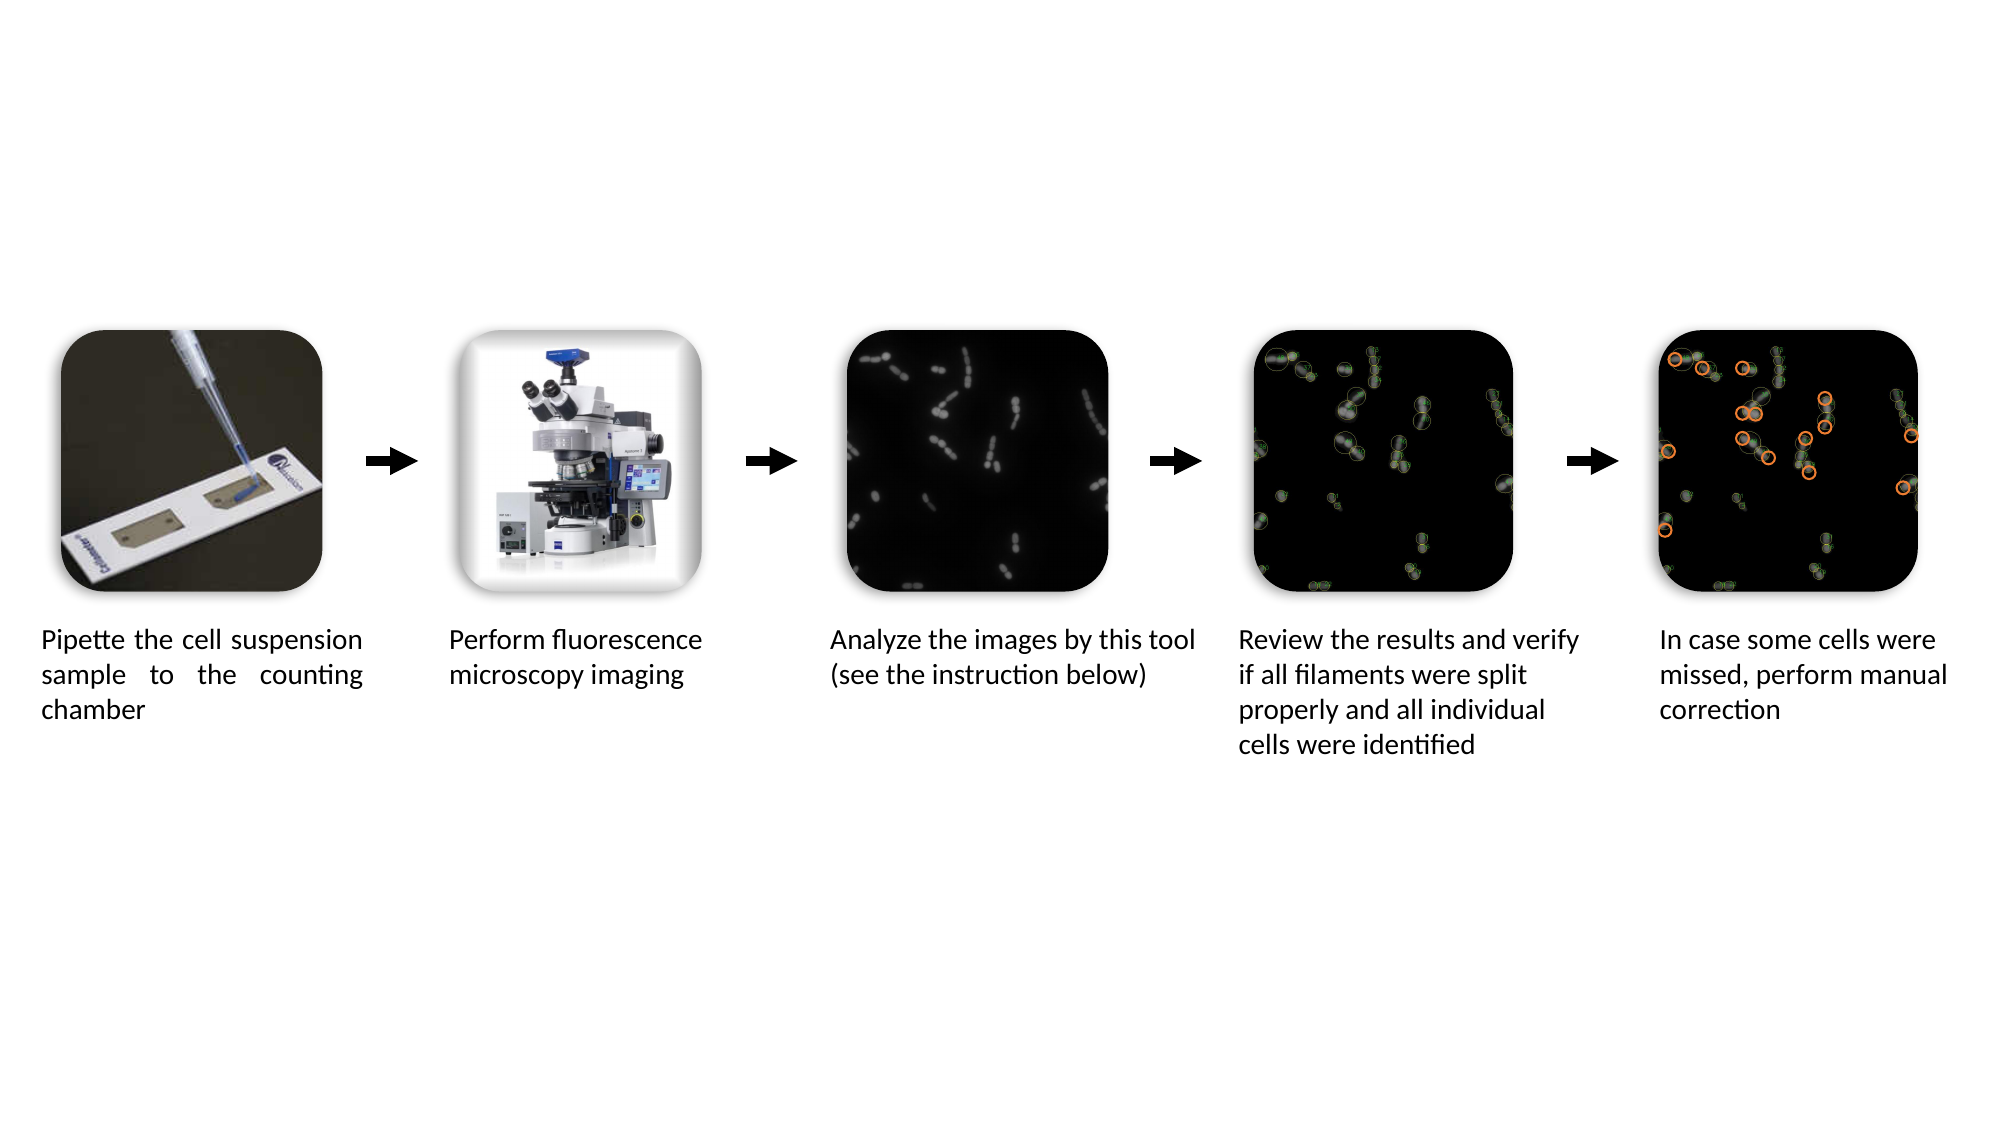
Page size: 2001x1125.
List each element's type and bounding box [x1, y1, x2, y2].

text_box [26, 330, 1974, 770]
